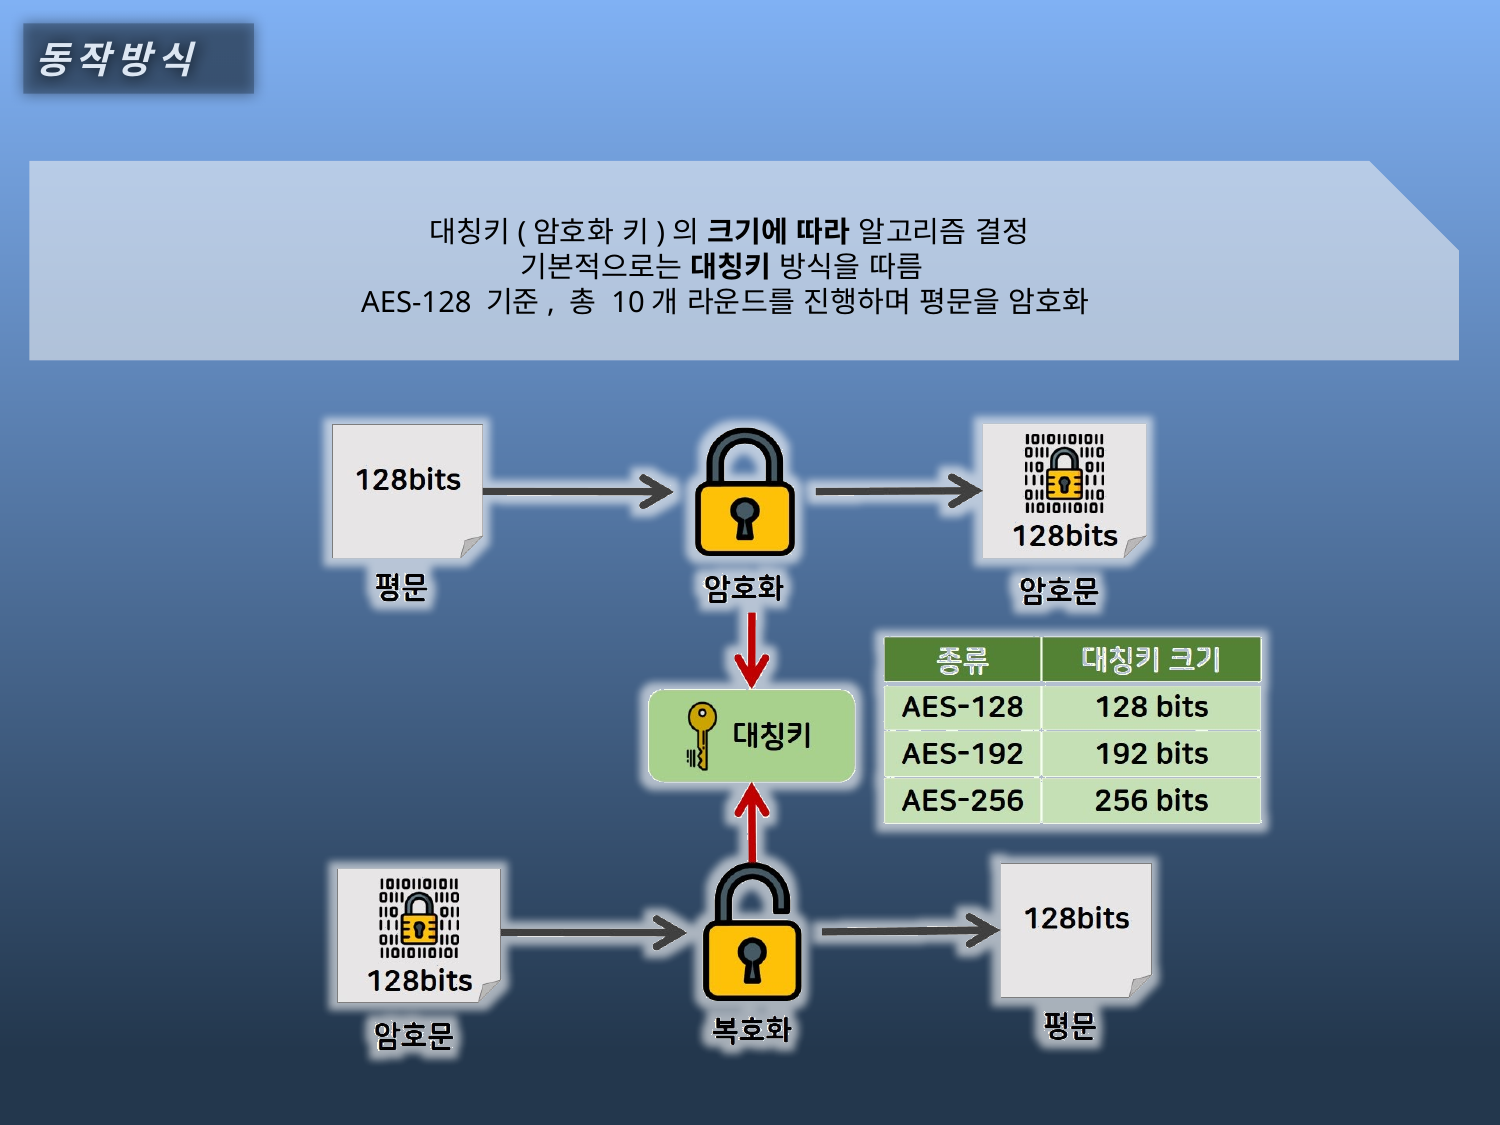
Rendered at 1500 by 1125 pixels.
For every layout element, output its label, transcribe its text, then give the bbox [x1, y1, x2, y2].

text_box 대칭키(암호화 키)의 크기에 따라 알고리즘 결정 기본적으로는 대칭키 방식을 따름 AES-128 기준, 총 10개 라운드를 진행하며 평문을 암호화 [29, 160, 1459, 361]
text_box 동작방식 [21, 21, 256, 96]
picture [159, 420, 1306, 1071]
